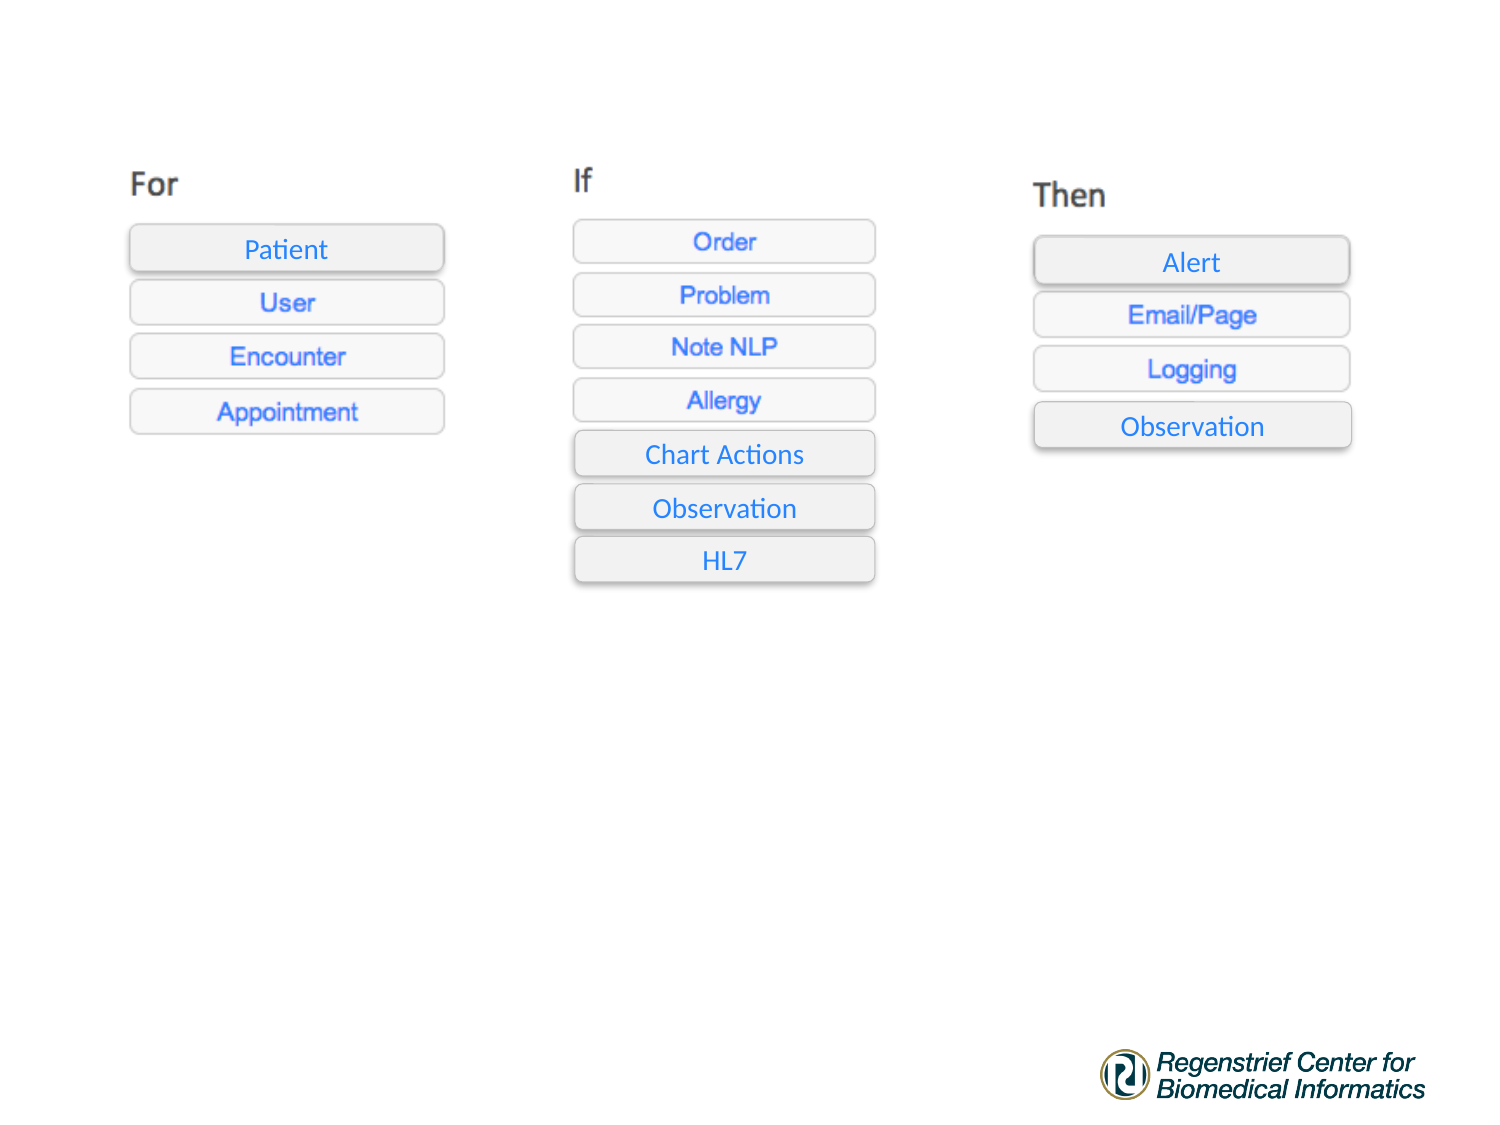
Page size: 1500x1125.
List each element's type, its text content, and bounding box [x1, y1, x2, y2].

picture [532, 155, 954, 432]
text_box Observation [1033, 418, 1353, 449]
text_box Chart Actions [574, 440, 876, 477]
picture [995, 167, 1401, 410]
text_box Observation [574, 483, 876, 531]
picture [95, 154, 516, 448]
text_box HL7 [574, 535, 876, 583]
picture [1100, 1049, 1425, 1100]
